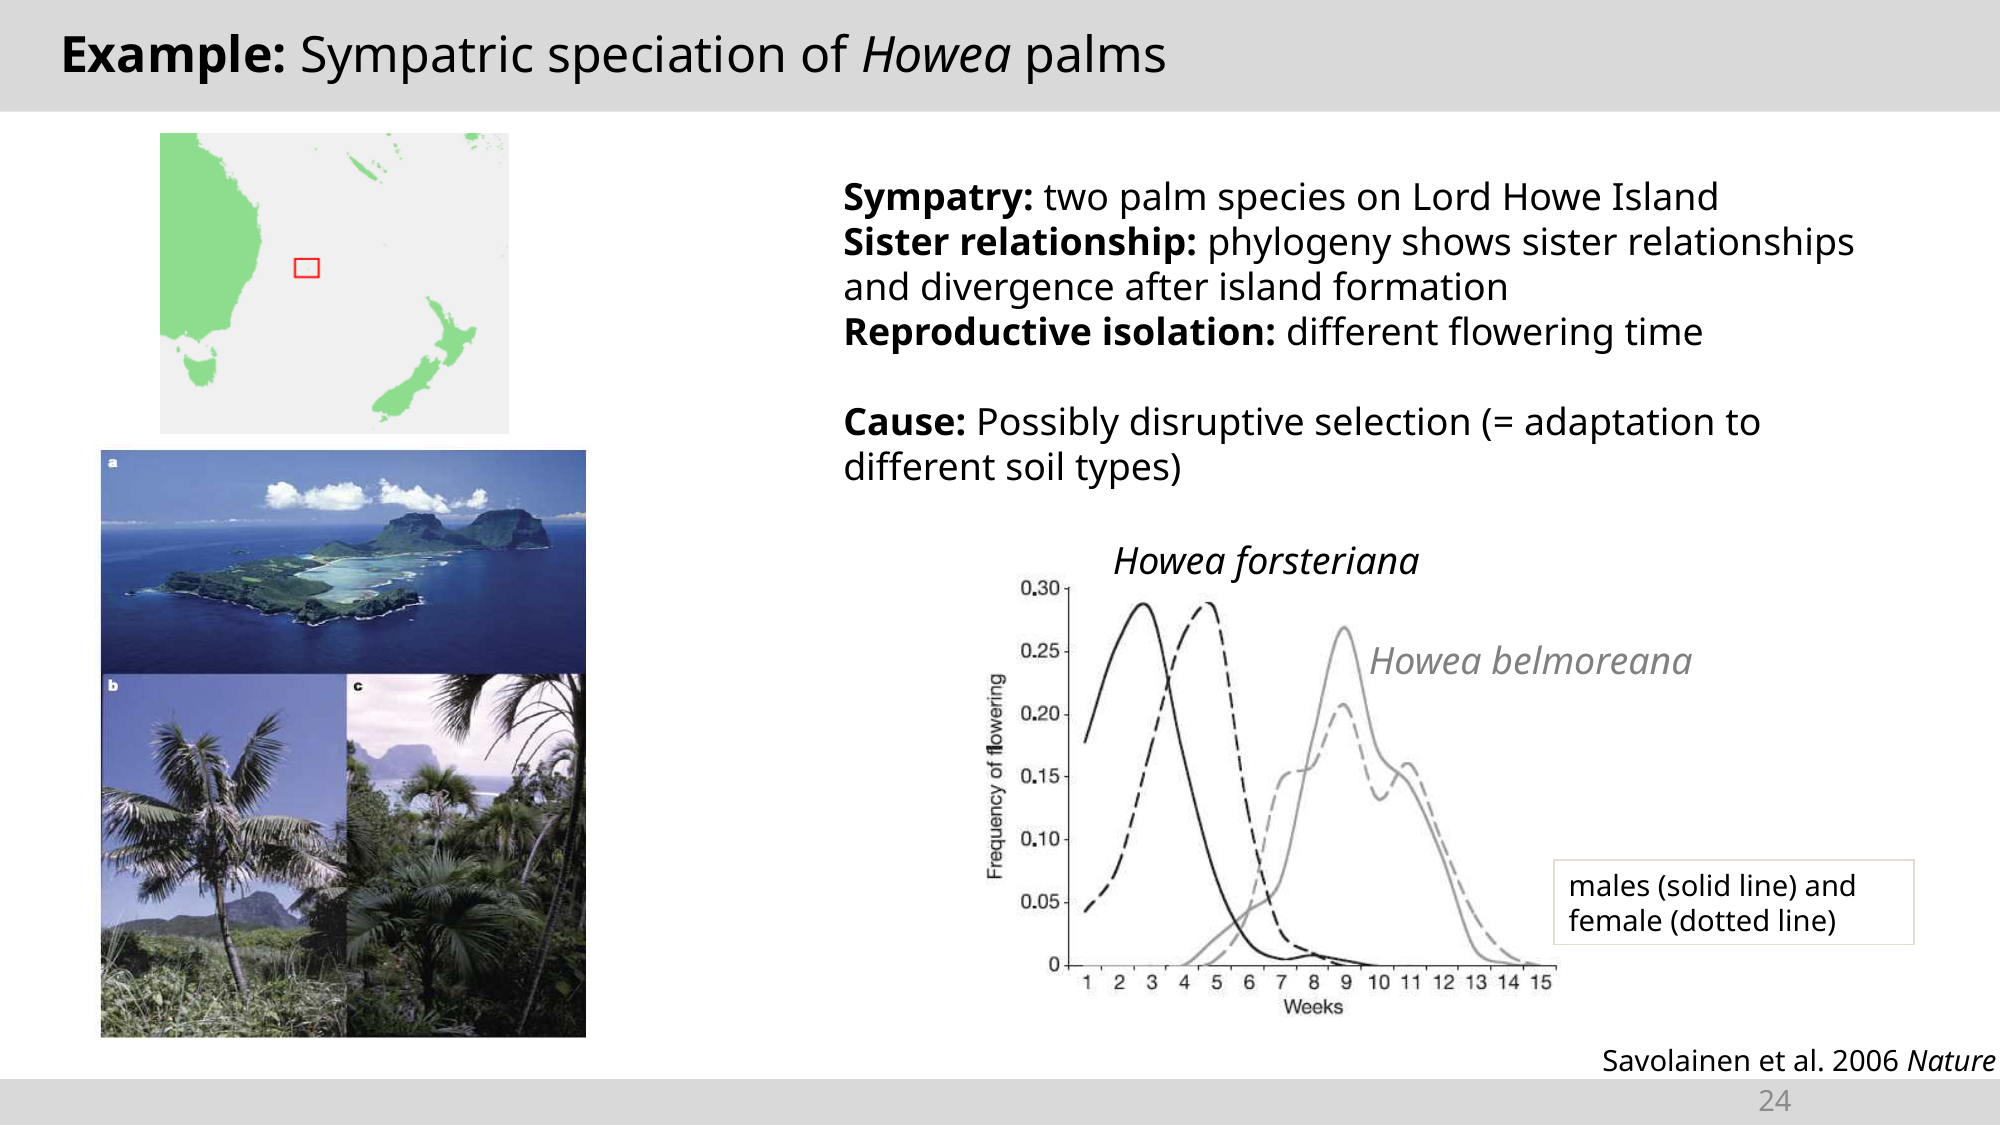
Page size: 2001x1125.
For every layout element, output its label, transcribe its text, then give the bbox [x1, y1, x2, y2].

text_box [956, 529, 1915, 1027]
slide_number <number> [1550, 1079, 2000, 1125]
picture [94, 444, 609, 1043]
text_box Sympatry: two palm species on Lord Howe Island Sister relationship: phylogeny shows sister relationships and divergence after island formation Reproductive isolation: different flowering time Cause: Possibly disruptive selection (= adaptation to different soil types) [828, 165, 1883, 676]
picture [160, 133, 509, 434]
title Example: Sympatric speciation of Howea palms [0, 0, 2000, 112]
text_box Savolainen et al. 2006 Nature [1587, 1035, 2000, 1079]
footer [0, 1079, 1550, 1125]
